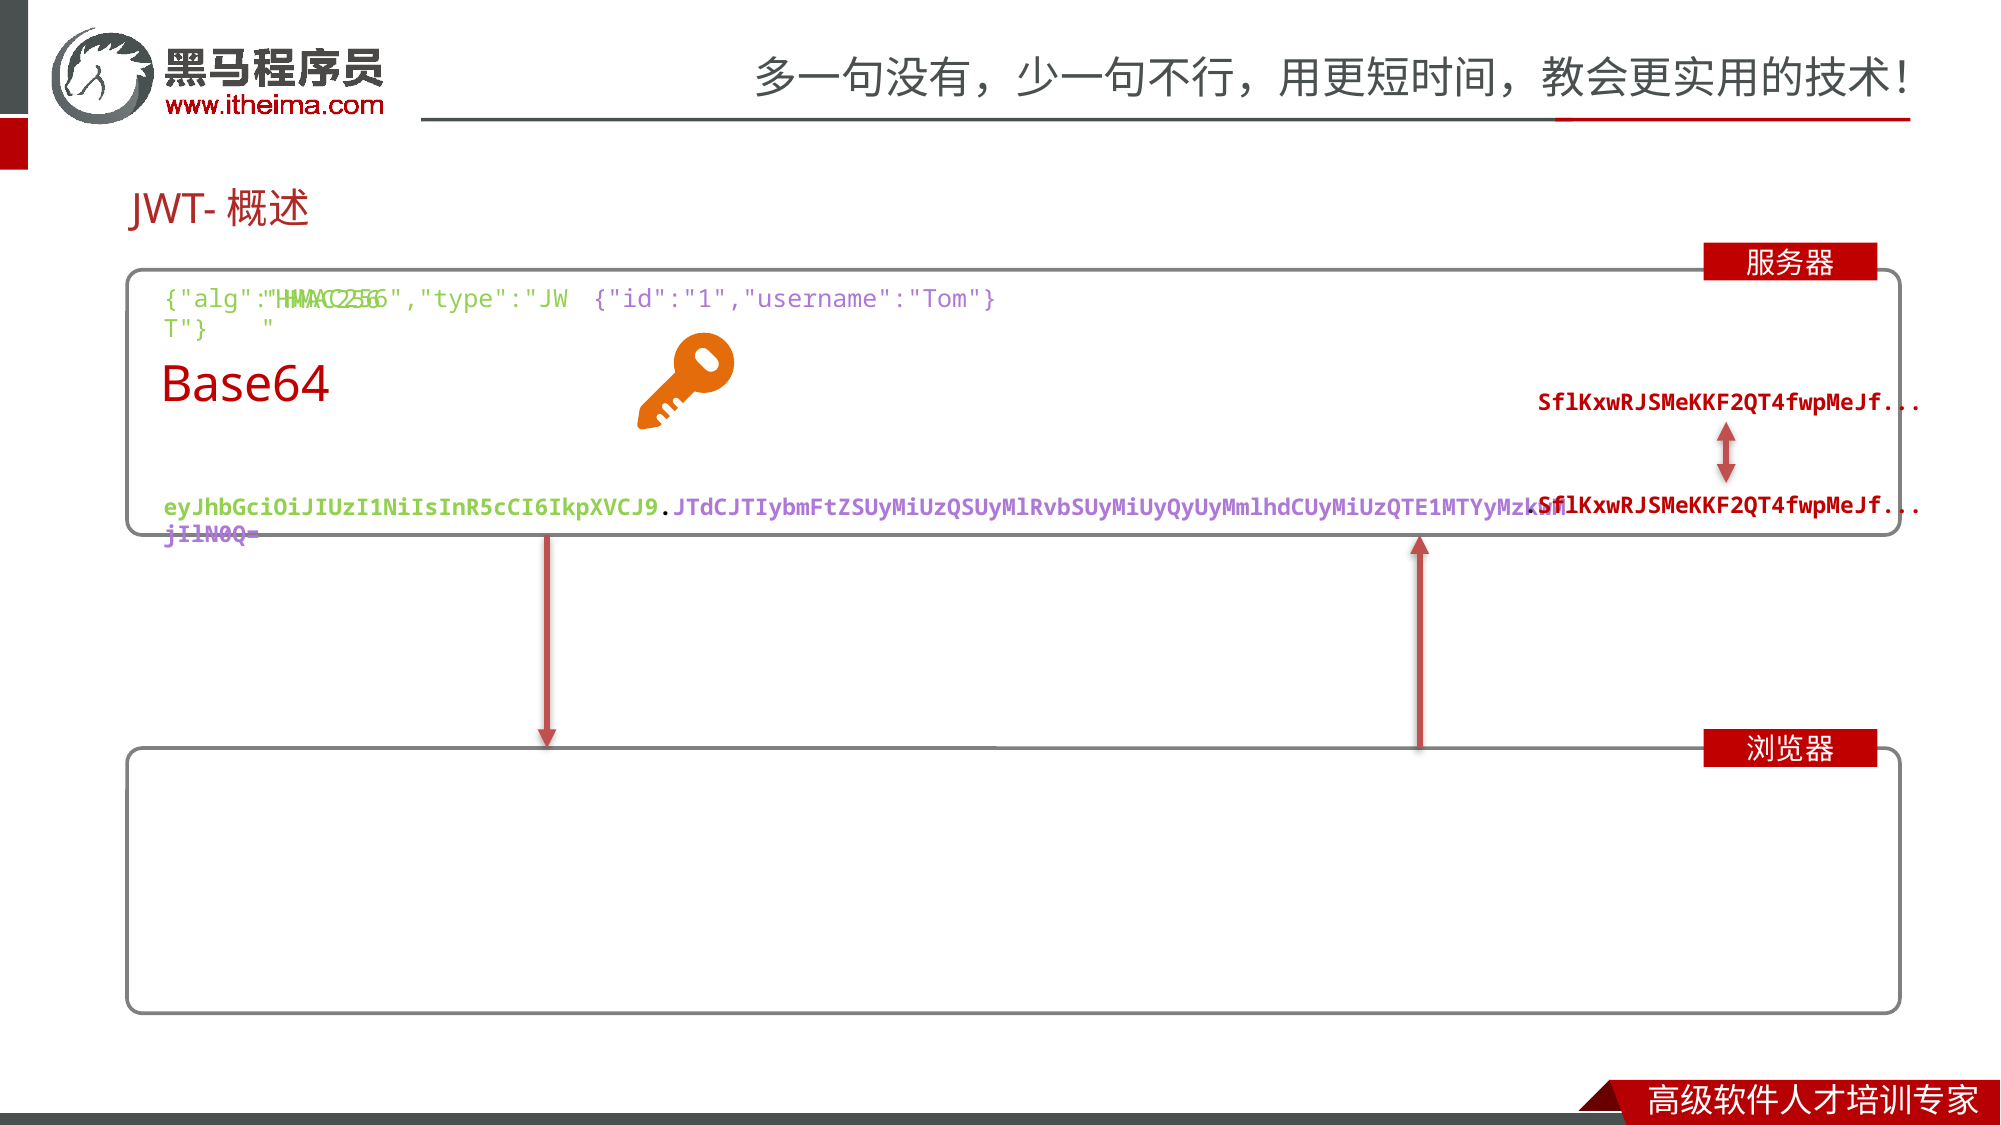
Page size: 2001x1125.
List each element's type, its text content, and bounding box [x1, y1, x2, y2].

text_box Base64 [145, 344, 345, 420]
text_box 浏览器 [1702, 727, 1880, 769]
title JWT-概述 [116, 164, 1872, 250]
text_box {"id":"1","username":"Tom"} [577, 282, 1042, 313]
text_box eyJhbGciOiJIUzI1NiIsInR5cCI6IkpXVCJ9.JTdCJTIybmFtZSUyMiUzQSUyMlRvbSUyMiUyQyUyMmlhdCUyMiUzQTE1MTYyMzkwMjIlN0Q= [148, 484, 1586, 555]
text_box .SflKxwRJSMeKKF2QT4fwpMeJf... [1509, 482, 1944, 526]
text_box "HMAC256" [245, 283, 404, 343]
text_box 服务器 [1702, 241, 1880, 282]
text_box {"alg":"HMAC256","type":"JWT"} [148, 282, 596, 343]
text_box [127, 269, 1900, 535]
text_box [127, 748, 1900, 1014]
text_box [635, 330, 737, 432]
picture [50, 26, 384, 125]
text_box SflKxwRJSMeKKF2QT4fwpMeJf... [1509, 379, 1944, 422]
